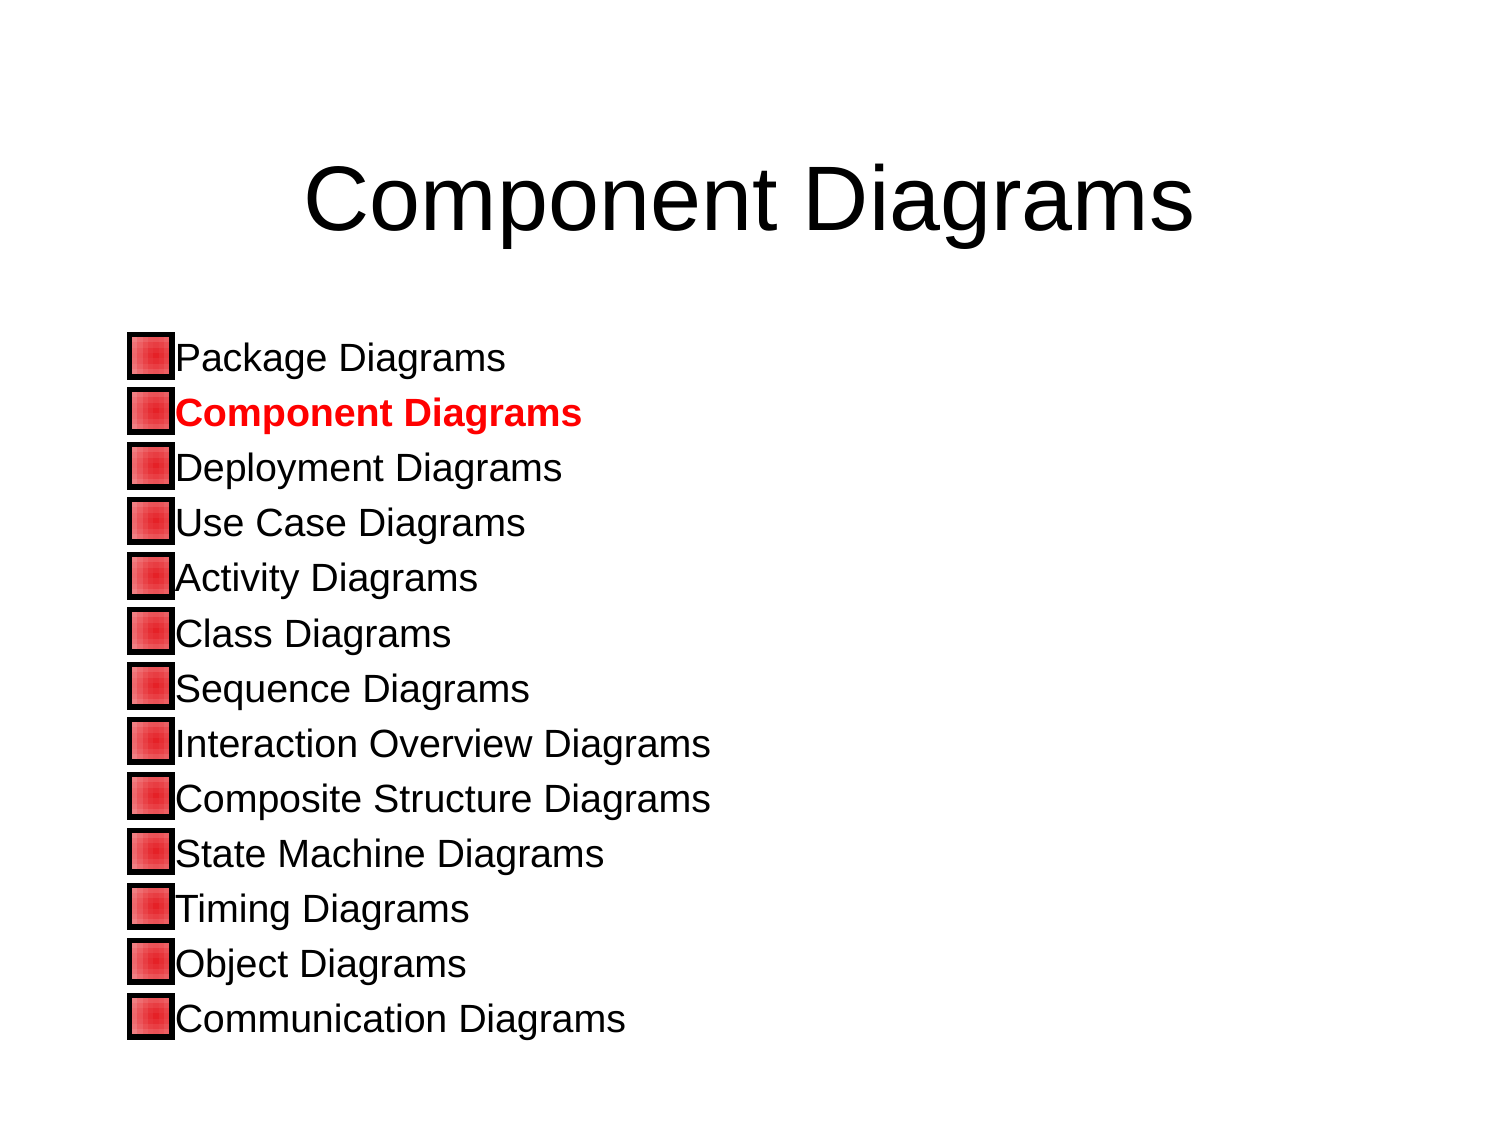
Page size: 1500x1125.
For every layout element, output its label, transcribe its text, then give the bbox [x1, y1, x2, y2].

list Package Diagrams Component Diagrams Deployment Diagrams Use Case Diagrams Activity Diagrams Class Diagrams Sequence Diagrams Interaction Overview Diagrams Composite Structure Diagrams State Machine Diagrams Timing Diagrams Object Diagrams Communication Diagrams [112, 324, 1388, 1050]
picture [127, 442, 175, 490]
picture [127, 387, 175, 435]
picture [127, 497, 175, 545]
picture [127, 332, 175, 380]
picture [127, 883, 175, 930]
picture [127, 717, 175, 765]
picture [127, 938, 175, 985]
picture [127, 772, 175, 820]
picture [127, 828, 175, 875]
picture [127, 662, 175, 710]
title Component Diagrams [112, 99, 1388, 288]
picture [127, 993, 175, 1040]
picture [127, 607, 175, 655]
picture [127, 552, 175, 600]
